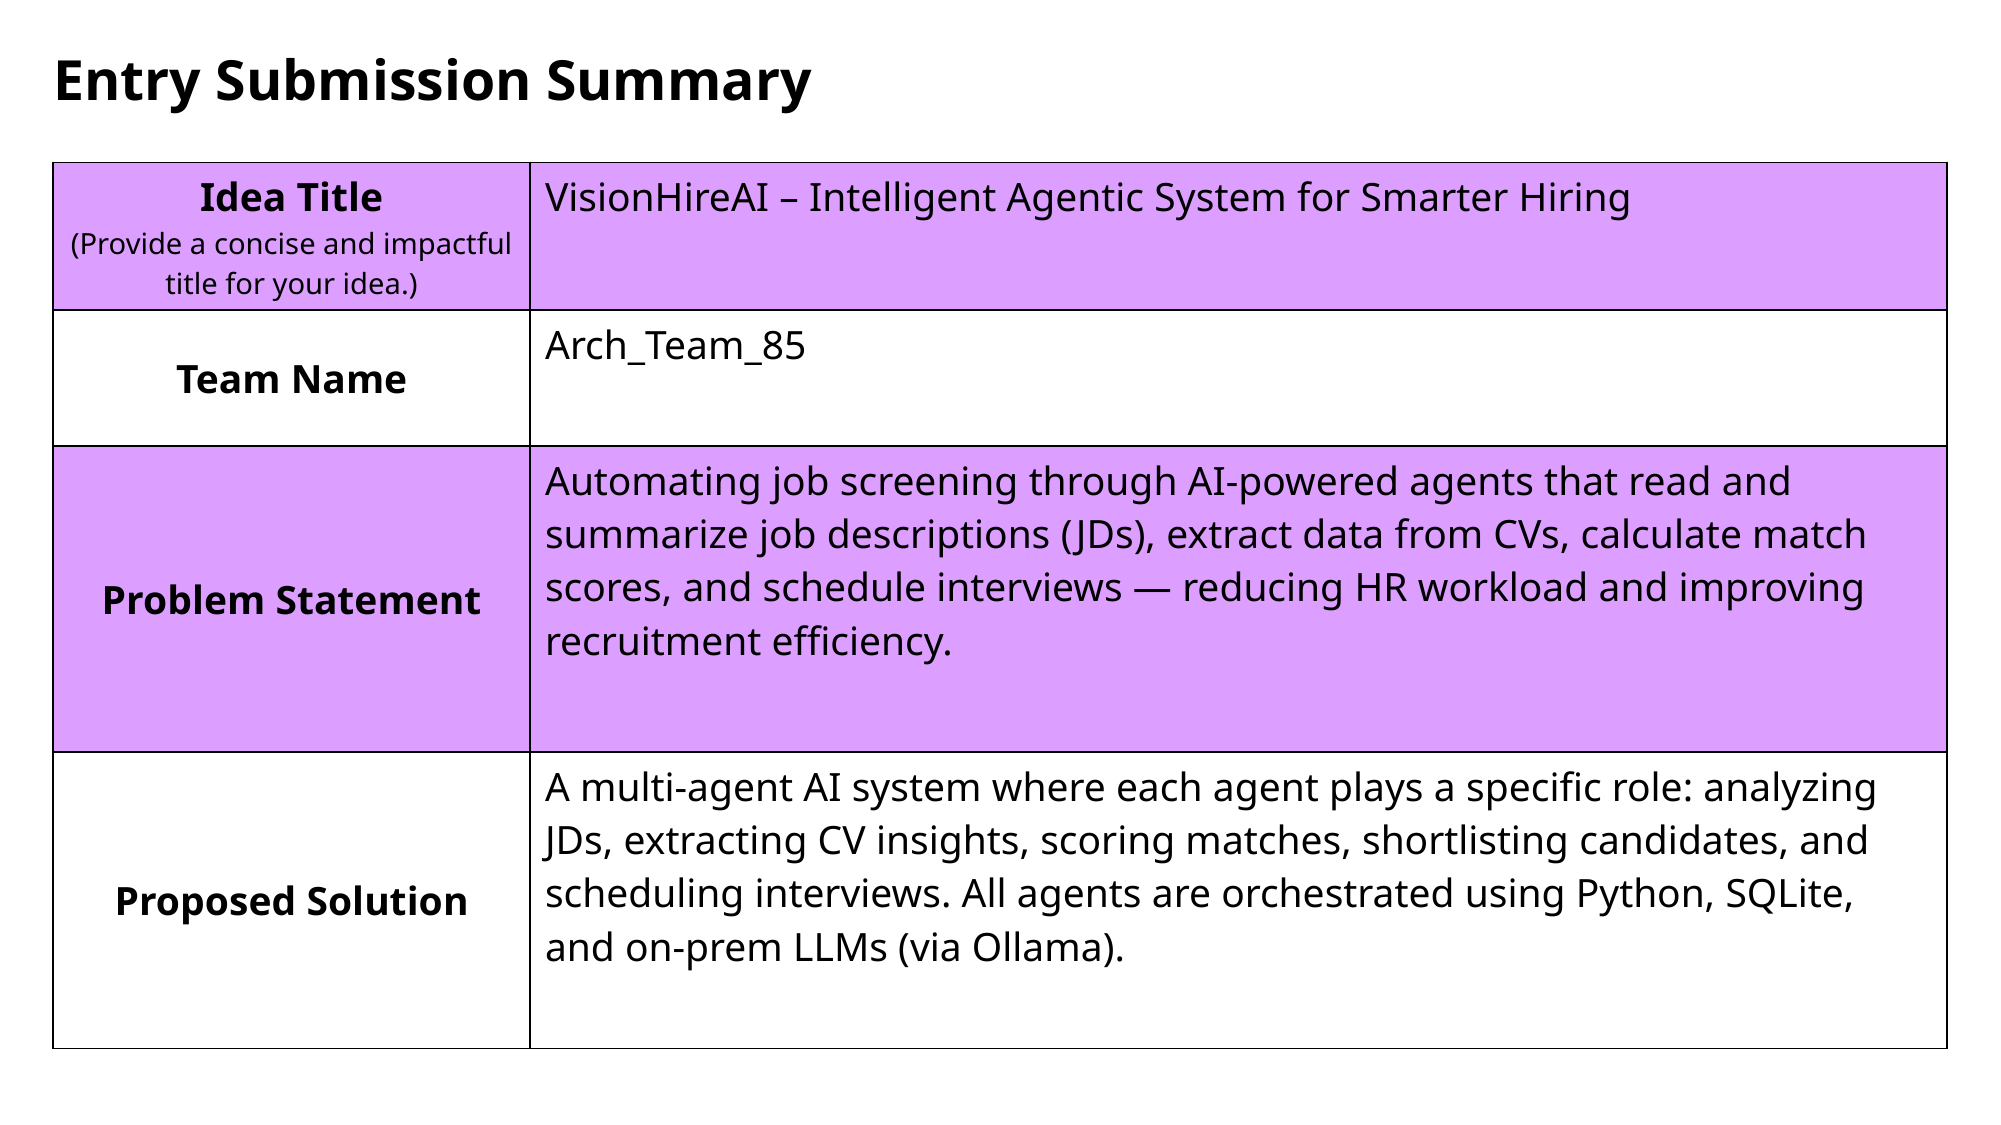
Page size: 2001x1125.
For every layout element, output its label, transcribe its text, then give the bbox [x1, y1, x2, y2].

table_cell Team Name [54, 311, 529, 445]
table_header VisionHireAI – Intelligent Agentic System for Smarter Hiring [531, 163, 1946, 309]
table_cell A multi-agent AI system where each agent plays a specific role: analyzing JDs, extracting CV insights, scoring matches, shortlisting candidates, and scheduling interviews. All agents are orchestrated using Python, SQLite, and on-prem LLMs (via Ollama). [531, 753, 1946, 1048]
table_cell Automating job screening through AI-powered agents that read and summarize job descriptions (JDs), extract data from CVs, calculate match scores, and schedule interviews — reducing HR workload and improving recruitment efficiency. [531, 447, 1946, 751]
text_box Entry Submission Summary [53, 57, 1896, 162]
table_cell Problem Statement [54, 447, 529, 751]
table_header Idea Title (Provide a concise and impactful title for your idea.) [54, 163, 529, 309]
table_cell Proposed Solution [54, 753, 529, 1048]
table_cell Arch_Team_85 [531, 311, 1946, 445]
